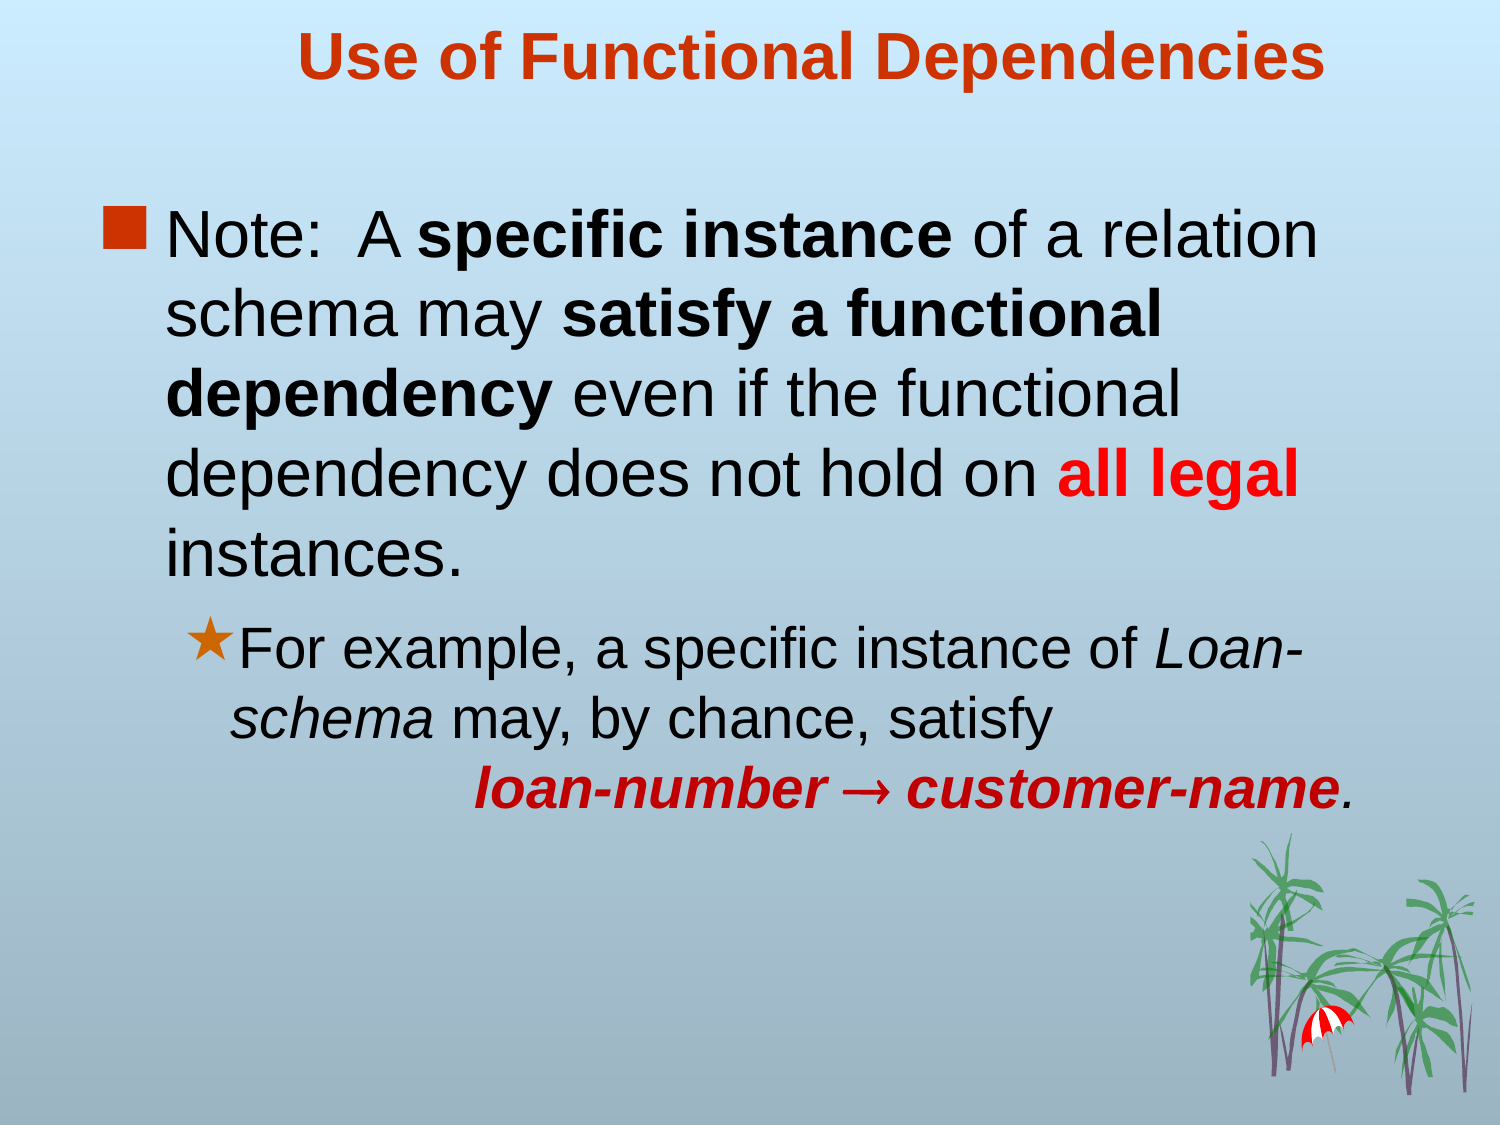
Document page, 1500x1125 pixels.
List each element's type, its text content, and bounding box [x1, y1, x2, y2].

list Note: A specific instance of a relation schema may satisfy a functional dependency even if the functional dependency does not hold on all legal instances. For example, a specific instance of Loan-schema may, by chance, satisfy loan-number  customer-name. [93, 182, 1415, 1044]
title Use of Functional Dependencies [149, 0, 1476, 101]
